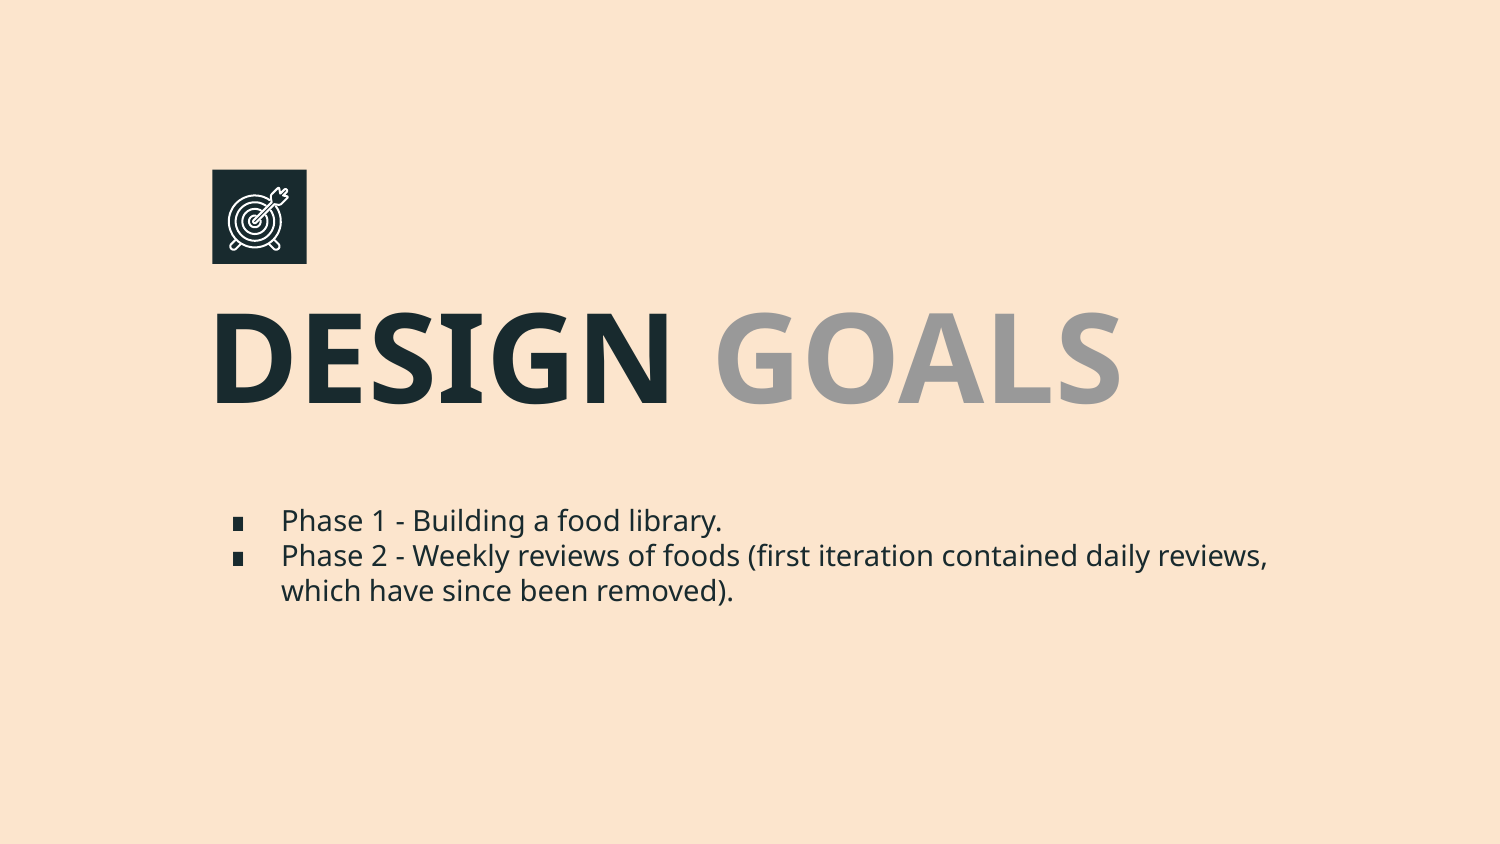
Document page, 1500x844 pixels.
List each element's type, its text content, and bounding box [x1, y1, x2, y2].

title DESIGN GOALS [190, 263, 1310, 448]
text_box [228, 187, 288, 250]
list Phase 1 - Building a food library. Phase 2 - Weekly reviews of foods (first iteration contained daily reviews, which have since been removed). [190, 487, 1310, 753]
